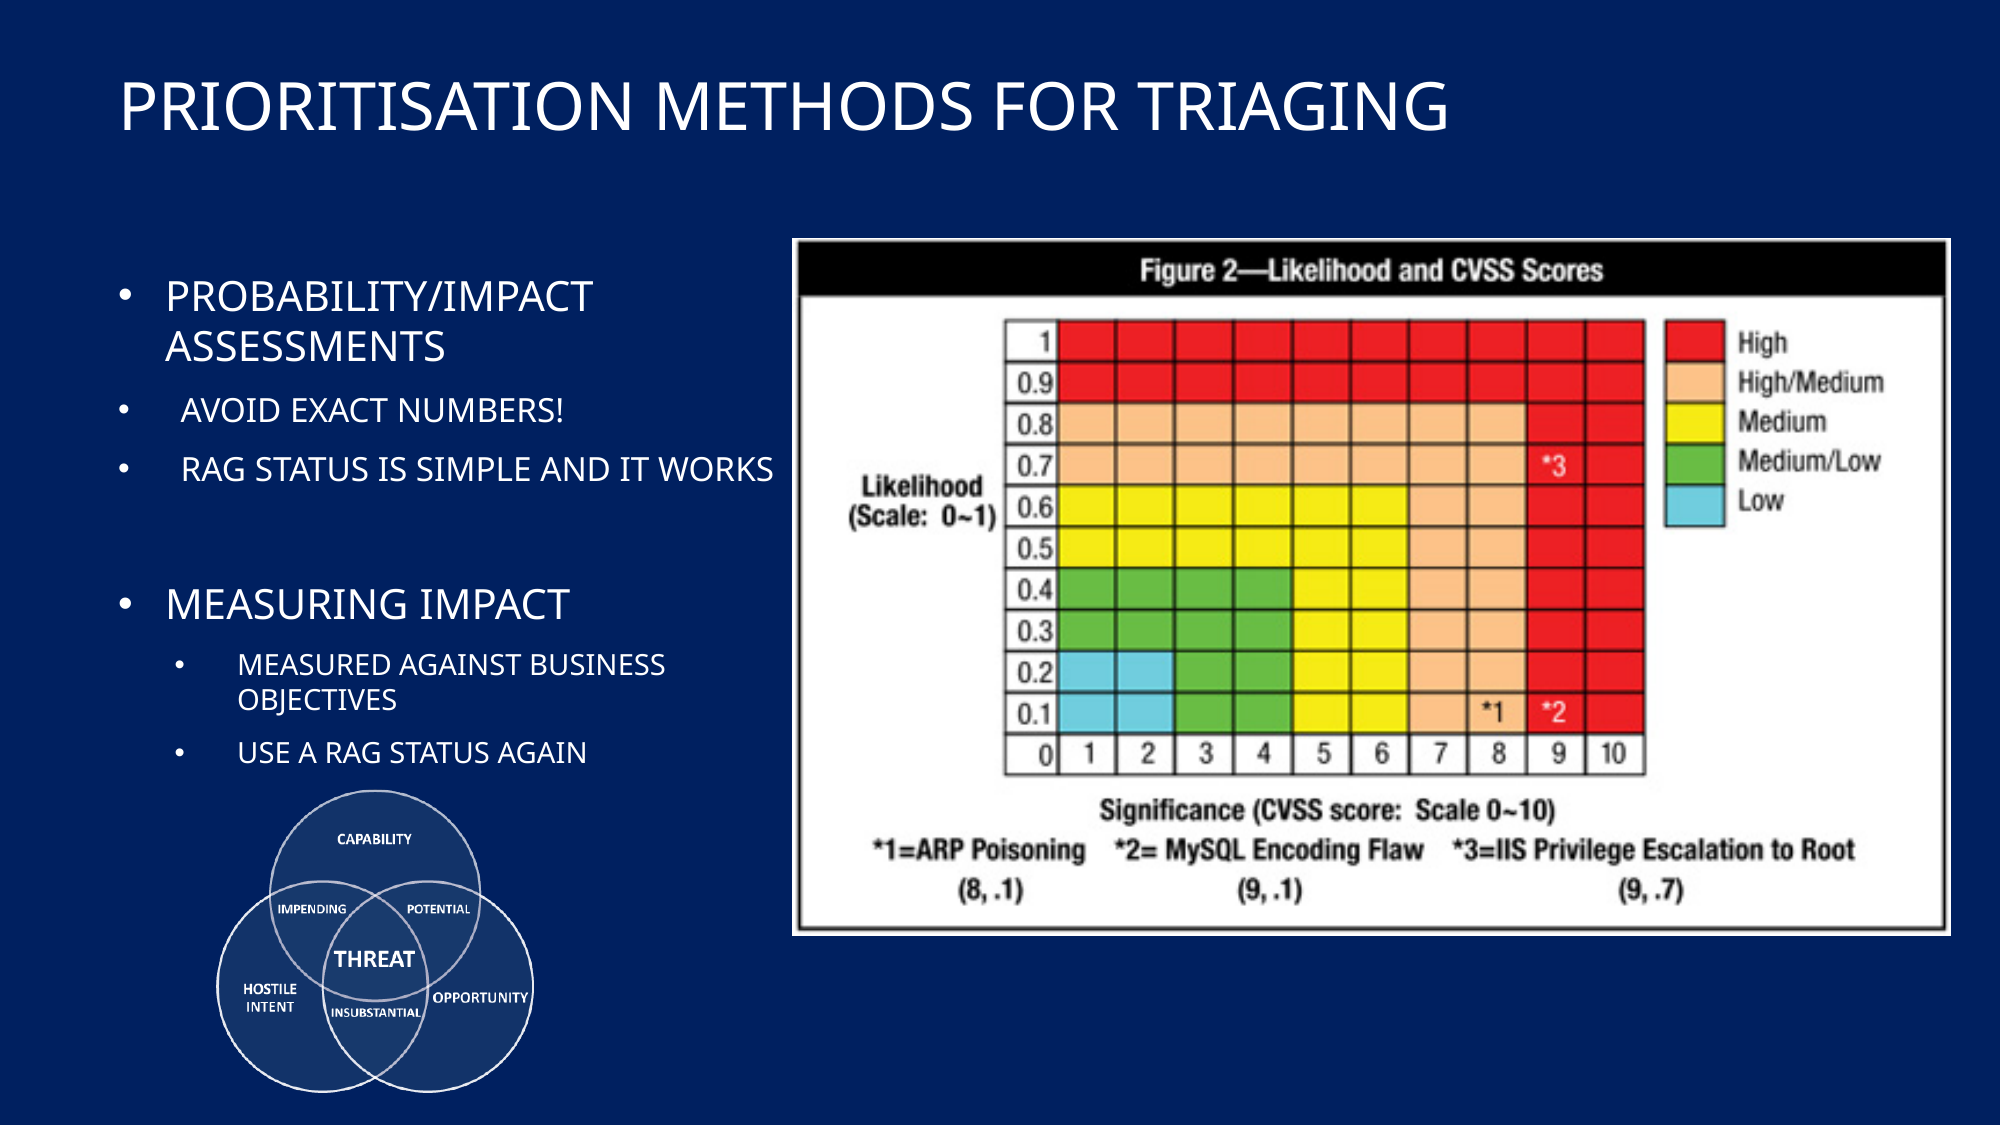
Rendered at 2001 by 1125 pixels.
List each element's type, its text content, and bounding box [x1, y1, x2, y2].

list Probability/Impact Assessments Avoid exact numbers! RAG status is simple and it works Measuring Impact Measured against business objectives Use a RAG status again [103, 217, 817, 823]
title Prioritisation methods for triaging [103, 24, 1729, 184]
picture [792, 237, 1951, 936]
picture [197, 778, 551, 1106]
